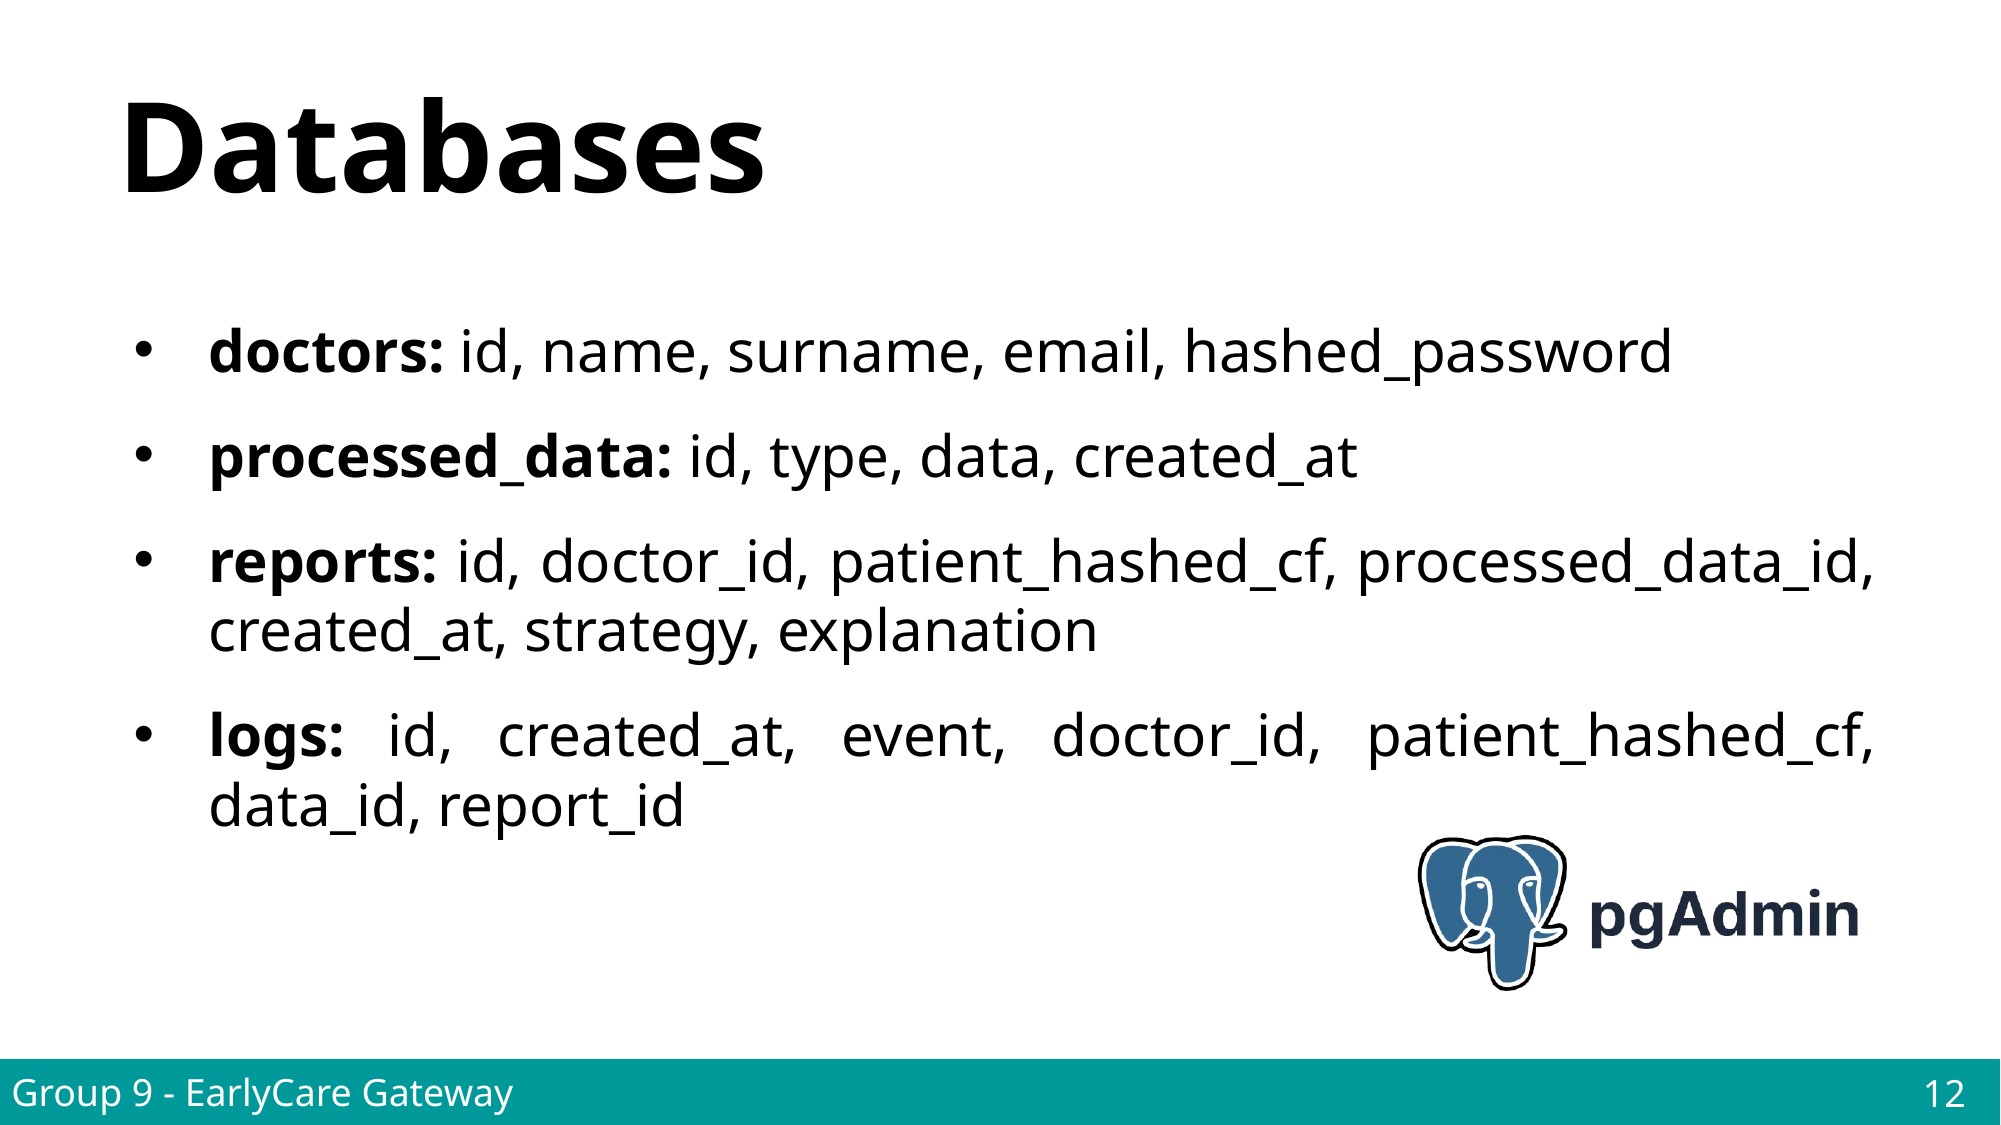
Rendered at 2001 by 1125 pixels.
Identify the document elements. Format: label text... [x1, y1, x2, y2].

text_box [0, 1058, 2000, 1125]
picture [1408, 827, 1865, 998]
text_box Databases [102, 59, 783, 225]
text_box doctors: id, name, surname, email, hashed_password processed_data: id, type, data, created_at reports: id, doctor_id, patient_hashed_cf, processed_data_id, created_at, strategy, explanation logs: id, created_at, event, doctor_id, patient_hashed_cf, data_id, report_id [118, 306, 1891, 846]
